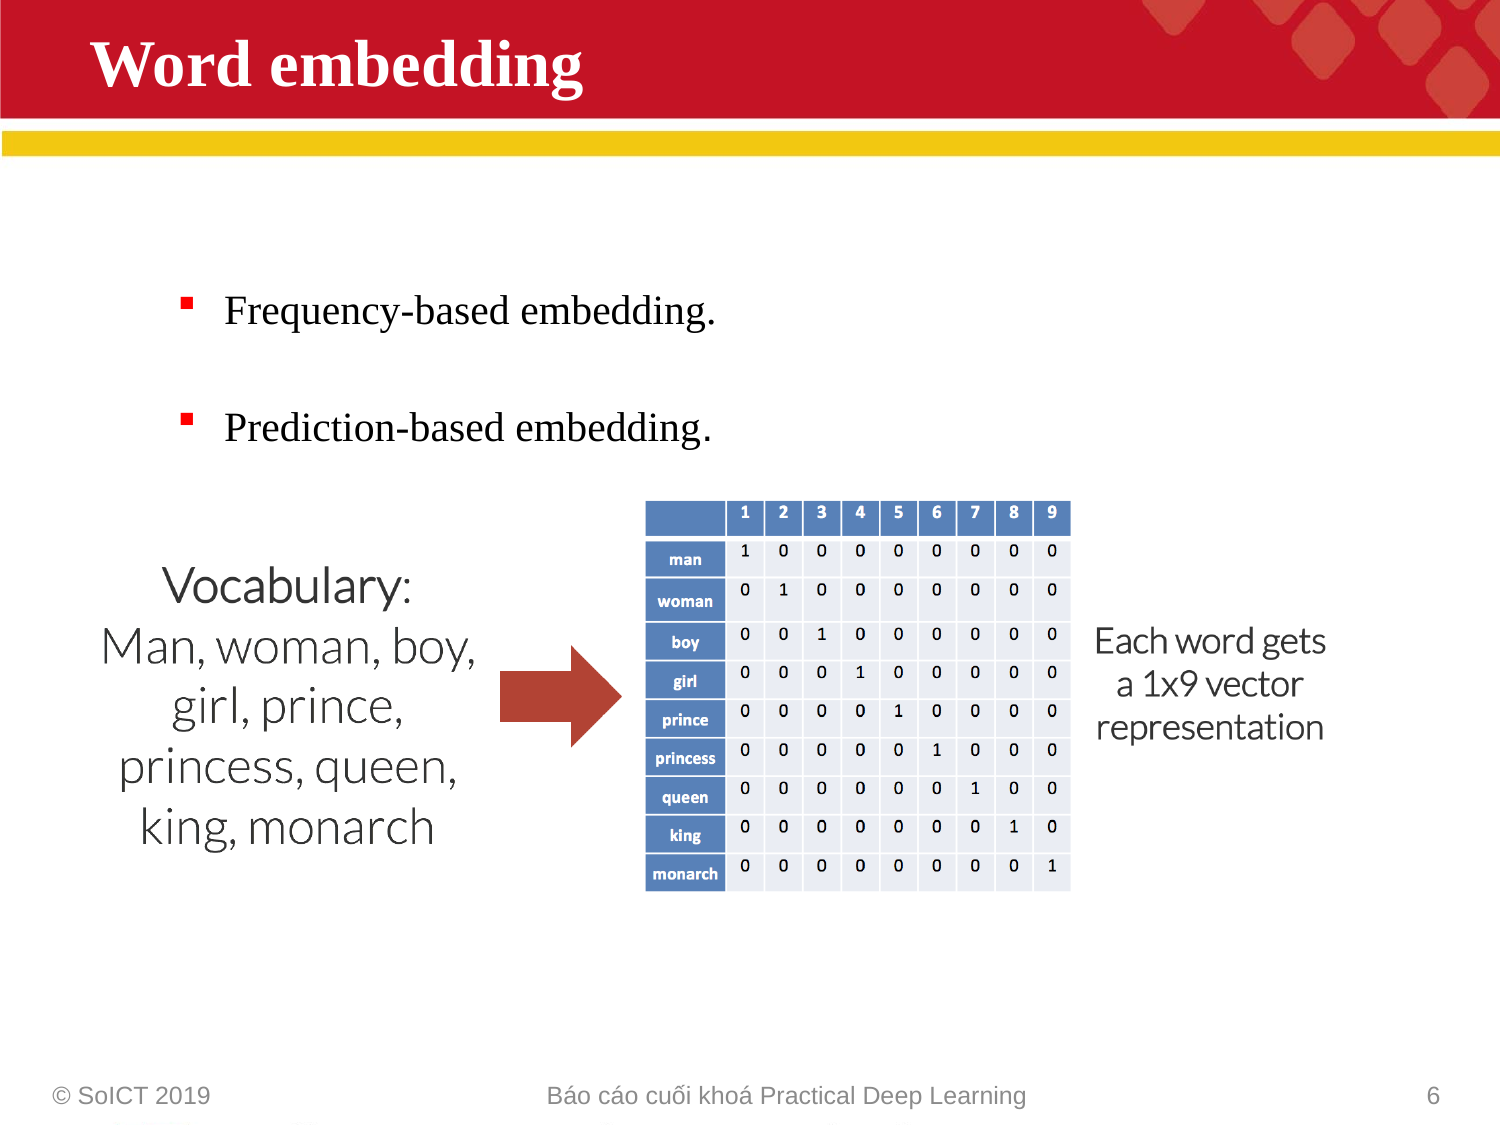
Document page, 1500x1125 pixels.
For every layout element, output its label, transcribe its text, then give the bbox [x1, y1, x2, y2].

text_box Word embedding [74, 0, 1463, 120]
text_box Báo cáo cuối khoá Practical Deep Learning [450, 1065, 1125, 1125]
text_box © SoICT 2019 [37, 1065, 388, 1125]
picture [0, 0, 1500, 1125]
text_box 1 [1187, 1065, 1463, 1125]
text_box Frequency-based embedding. Prediction-based embedding. [87, 187, 1425, 1005]
